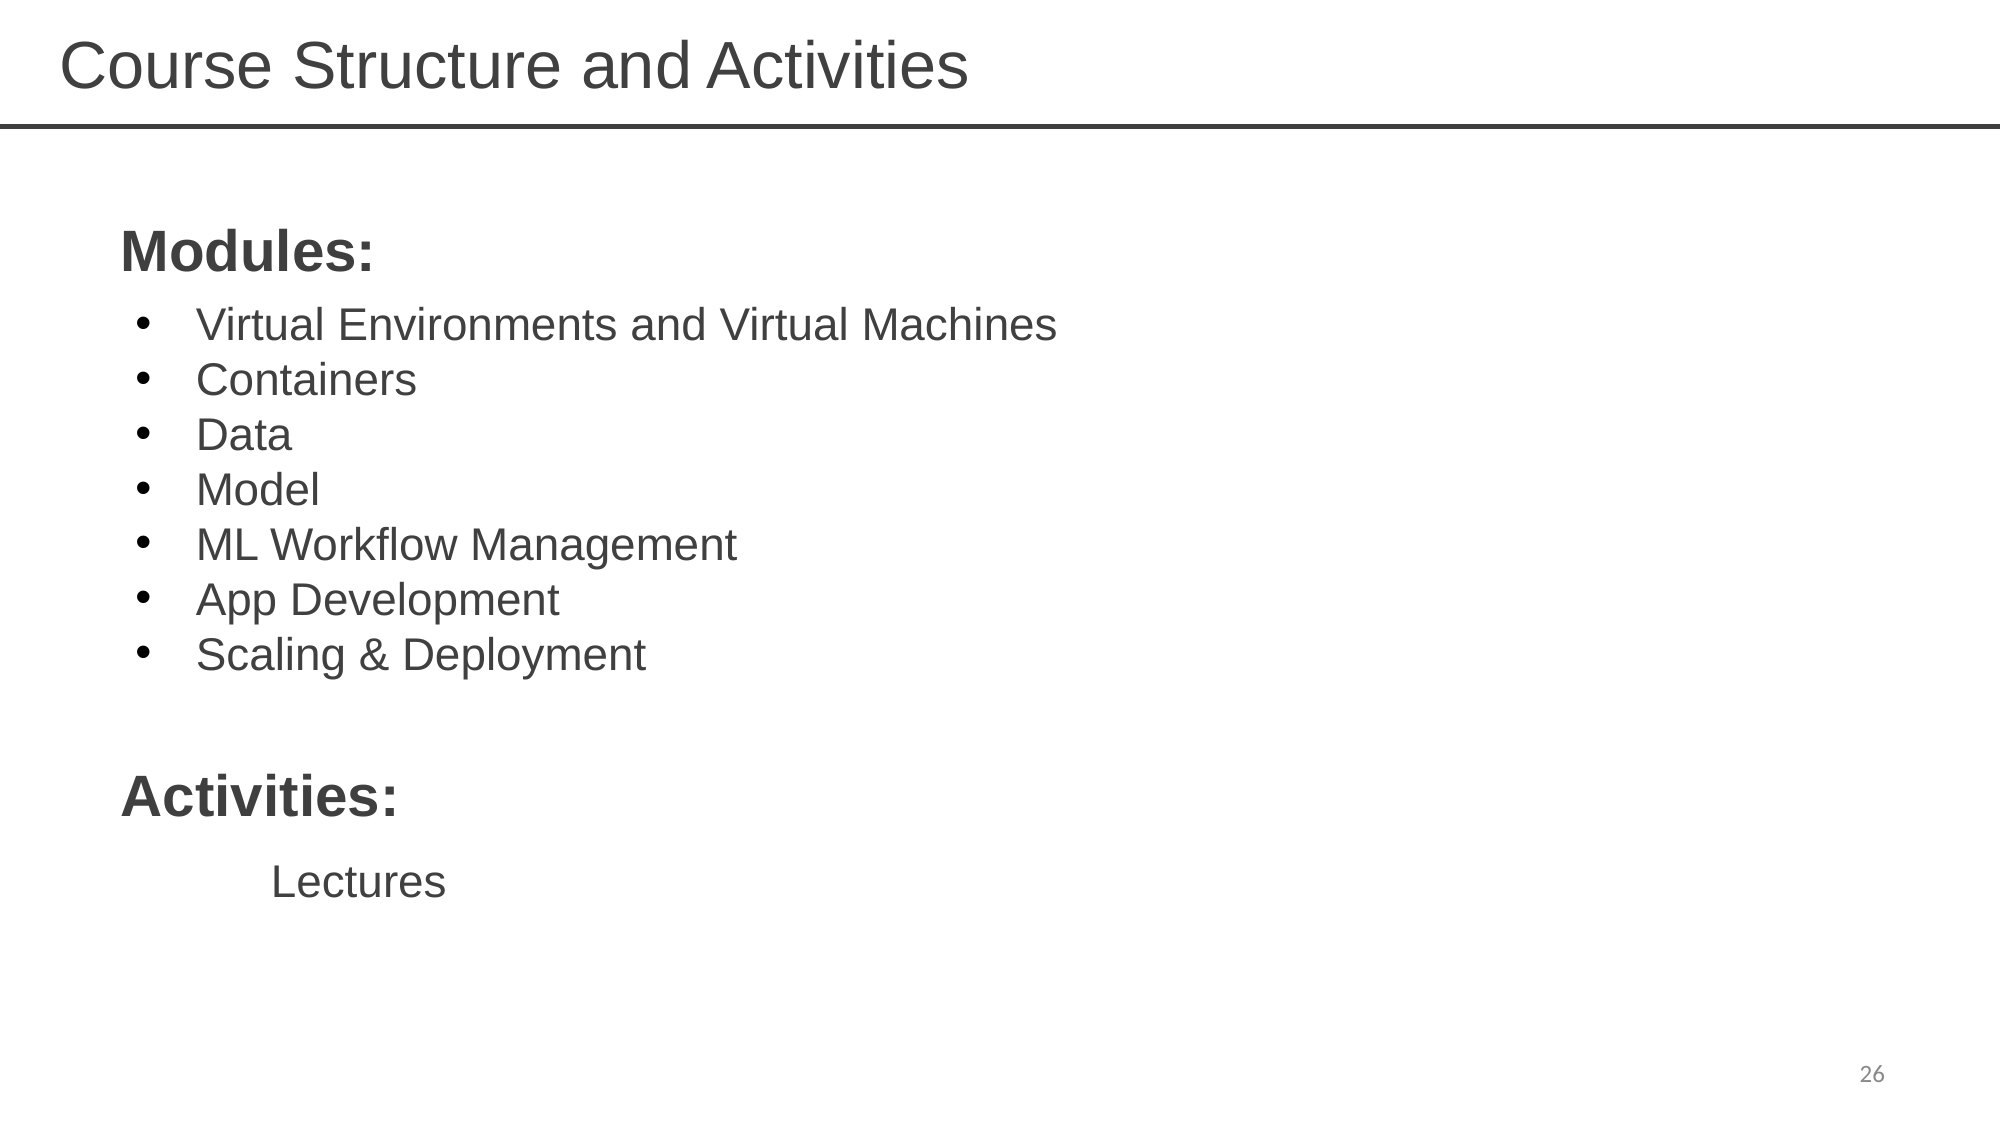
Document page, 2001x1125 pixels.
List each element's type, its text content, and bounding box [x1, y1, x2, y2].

slide_number 26 [1433, 1042, 1900, 1103]
list Modules: Virtual Environments and Virtual Machines Containers Data Model ML Workflow Management App Development Scaling & Deployment Activities: Lectures [105, 205, 1831, 1064]
title Course Structure and Activities [44, 14, 1813, 127]
